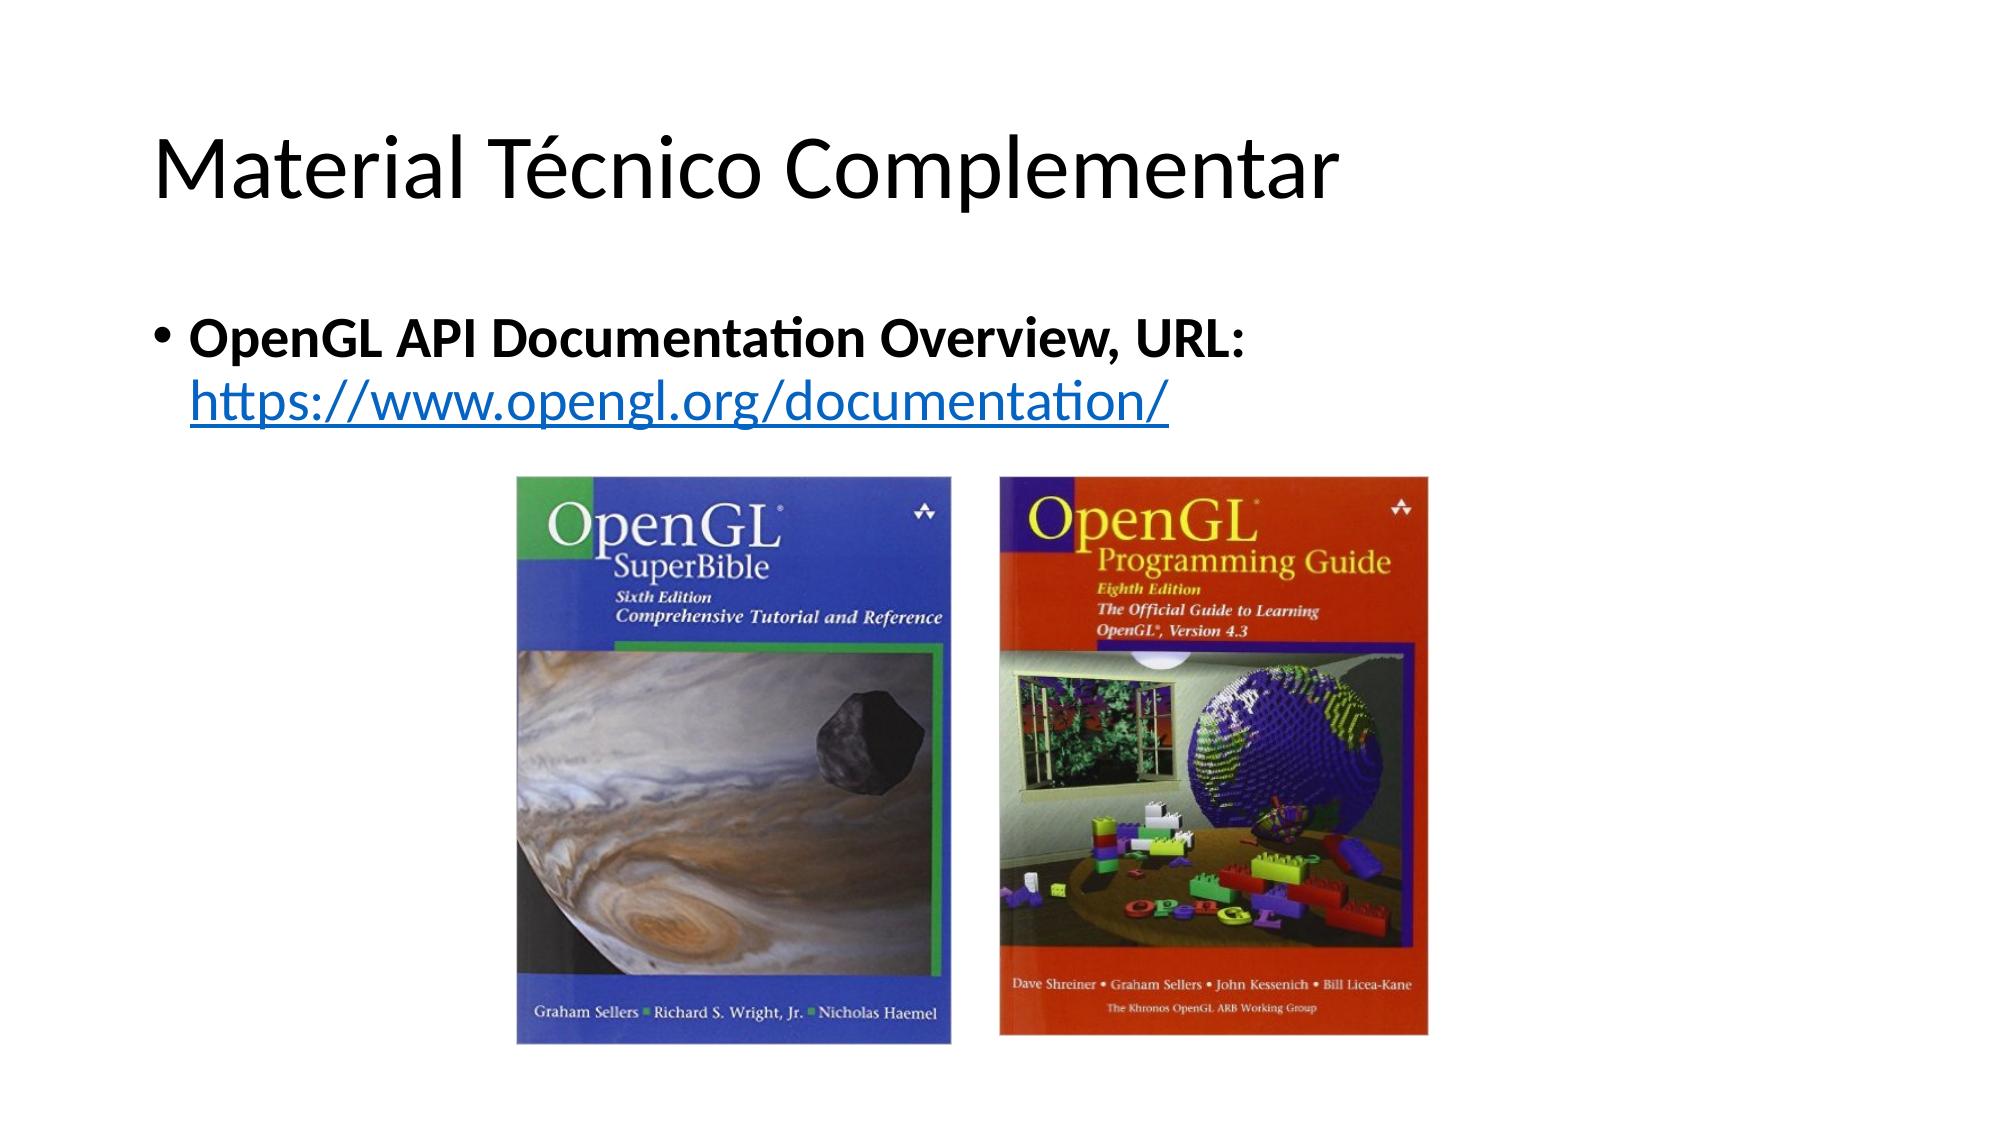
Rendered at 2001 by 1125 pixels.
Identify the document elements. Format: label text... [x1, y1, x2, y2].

picture [999, 475, 1429, 1036]
list OpenGL API Documentation Overview, URL: https://www.opengl.org/documentation/ [137, 299, 1863, 1014]
title Material Técnico Complementar [137, 59, 1863, 278]
picture [516, 475, 952, 1045]
